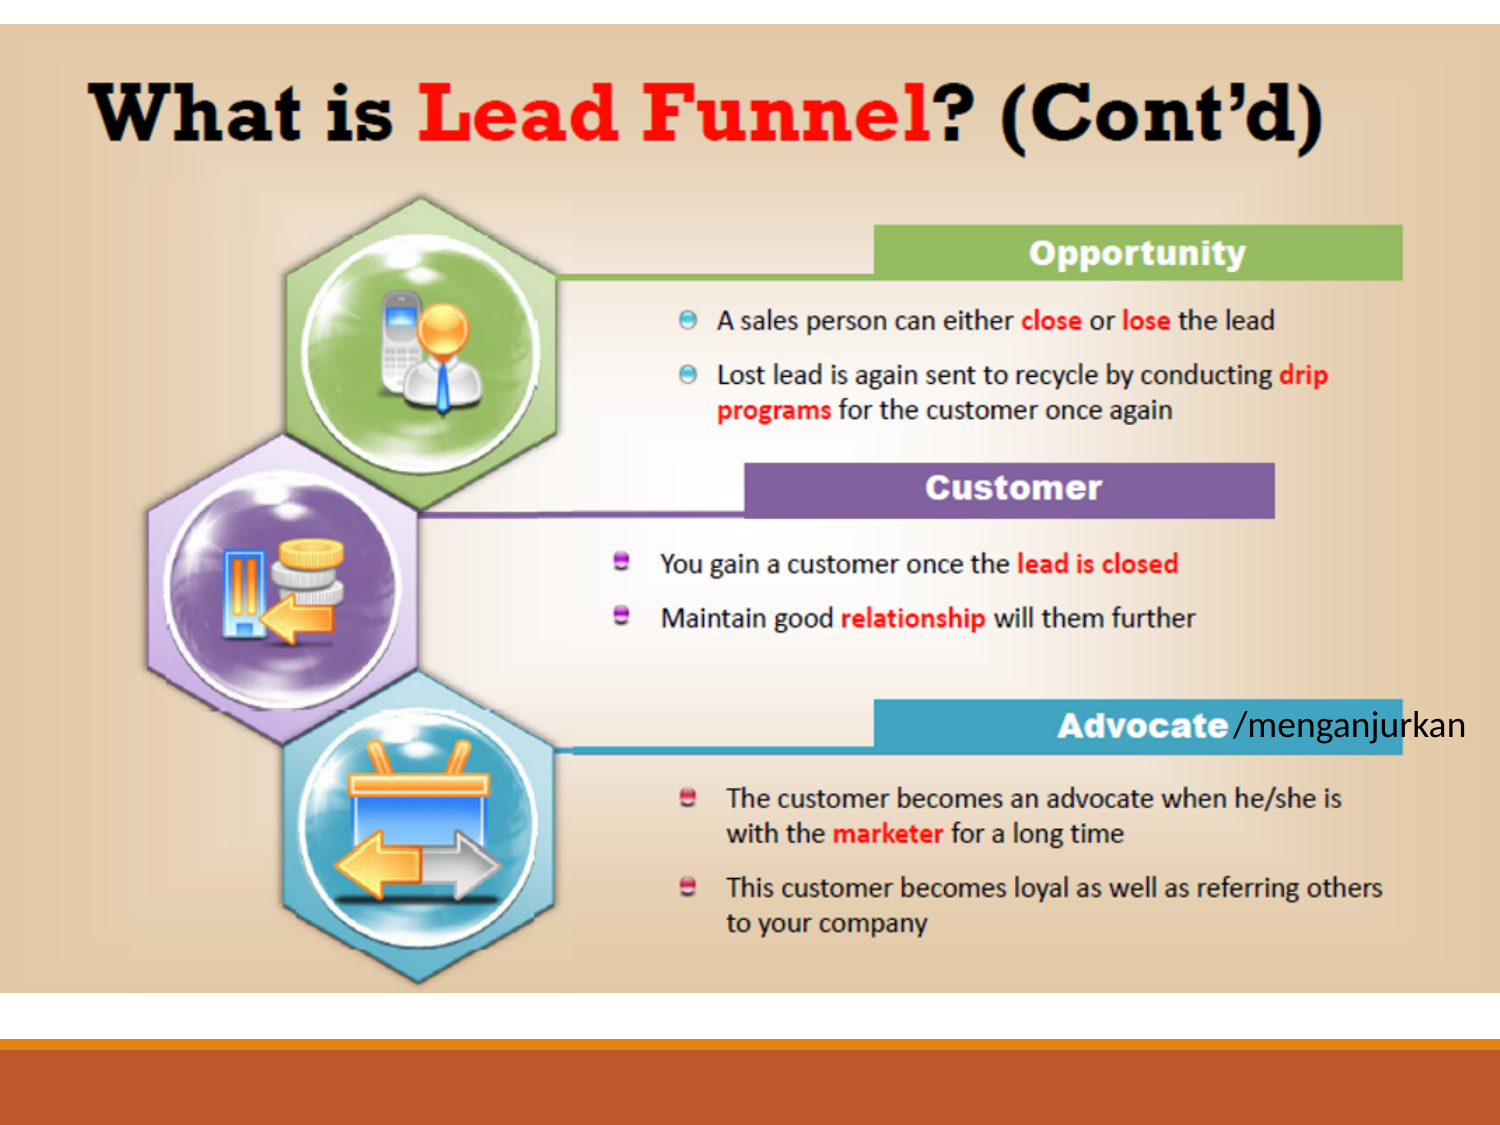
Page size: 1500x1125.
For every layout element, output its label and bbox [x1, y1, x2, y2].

picture [0, 23, 1500, 993]
